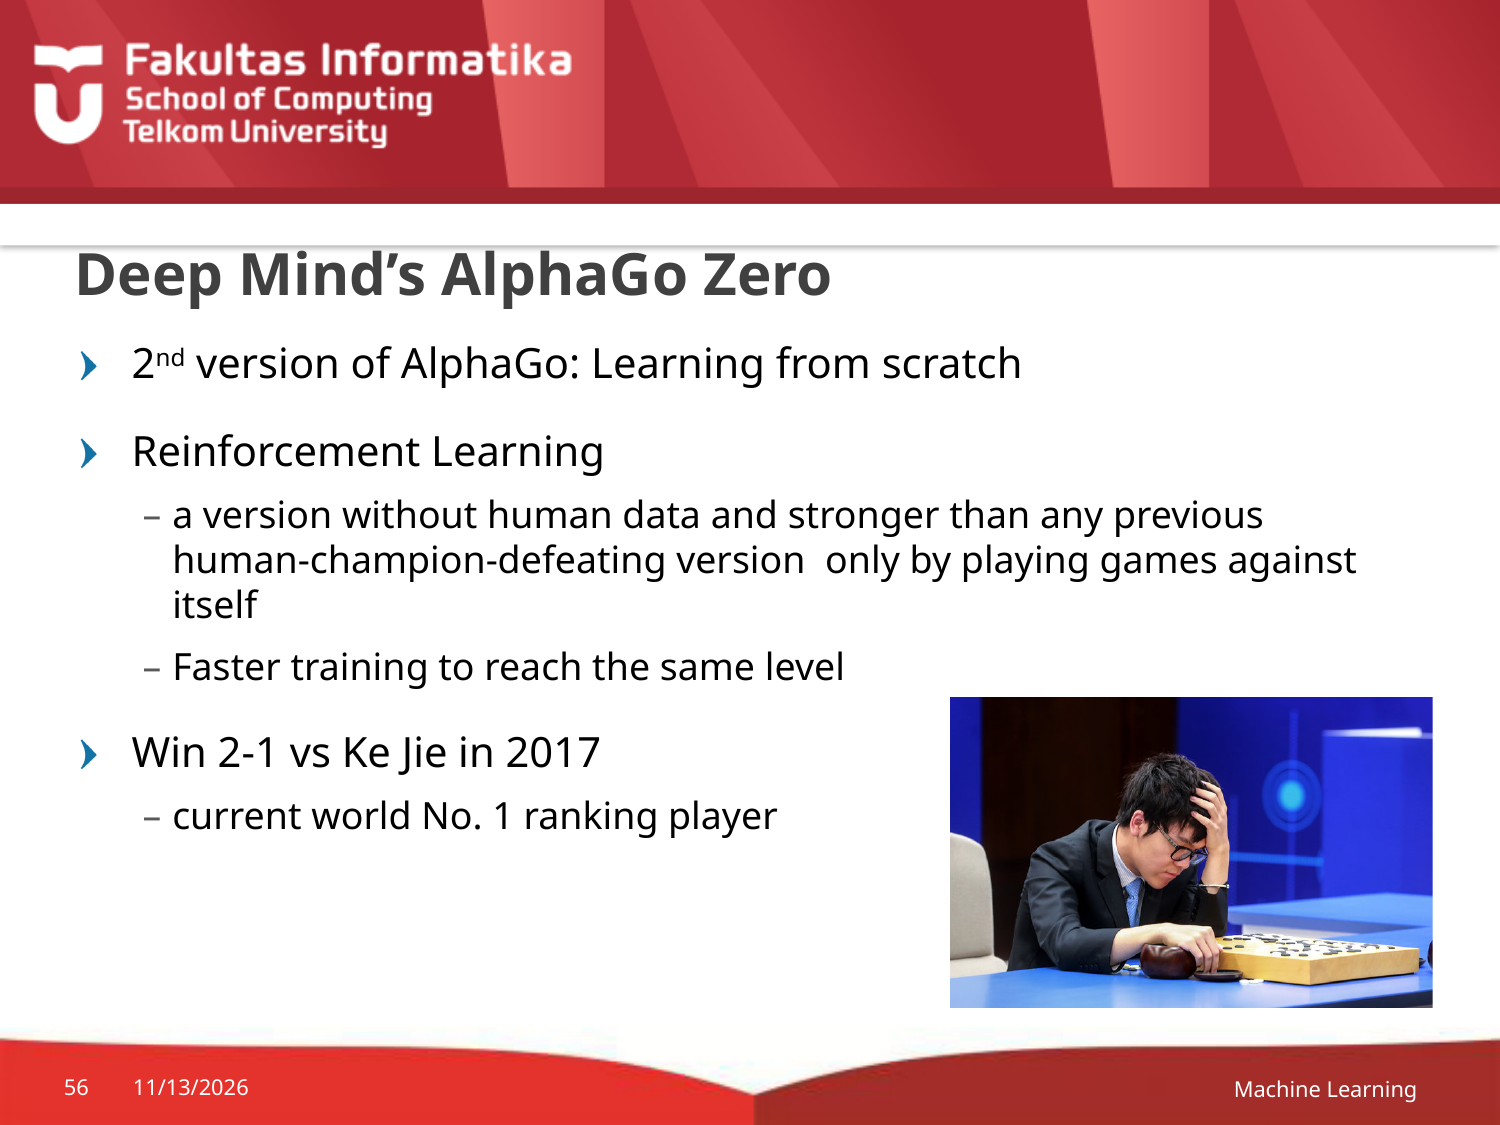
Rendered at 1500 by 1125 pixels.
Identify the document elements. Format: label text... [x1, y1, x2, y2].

picture [949, 697, 1433, 1008]
picture [75, 429, 100, 470]
picture [75, 730, 100, 771]
title Deep Mind’s AlphaGo Zero [59, 219, 1426, 325]
picture [0, 0, 1500, 203]
slide_number 56 [63, 1058, 123, 1119]
list Machine Learning [888, 1058, 1433, 1119]
picture [75, 342, 100, 382]
picture [0, 1024, 1500, 1125]
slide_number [132, 1058, 403, 1119]
list 2nd version of AlphaGo: Learning from scratch Reinforcement Learning a version without human data and stronger than any previous human-champion-defeating version only by playing games against itself Faster training to reach the same level Win 2-1 vs Ke Jie in 2017 current world No. 1 ranking player [60, 329, 1426, 990]
